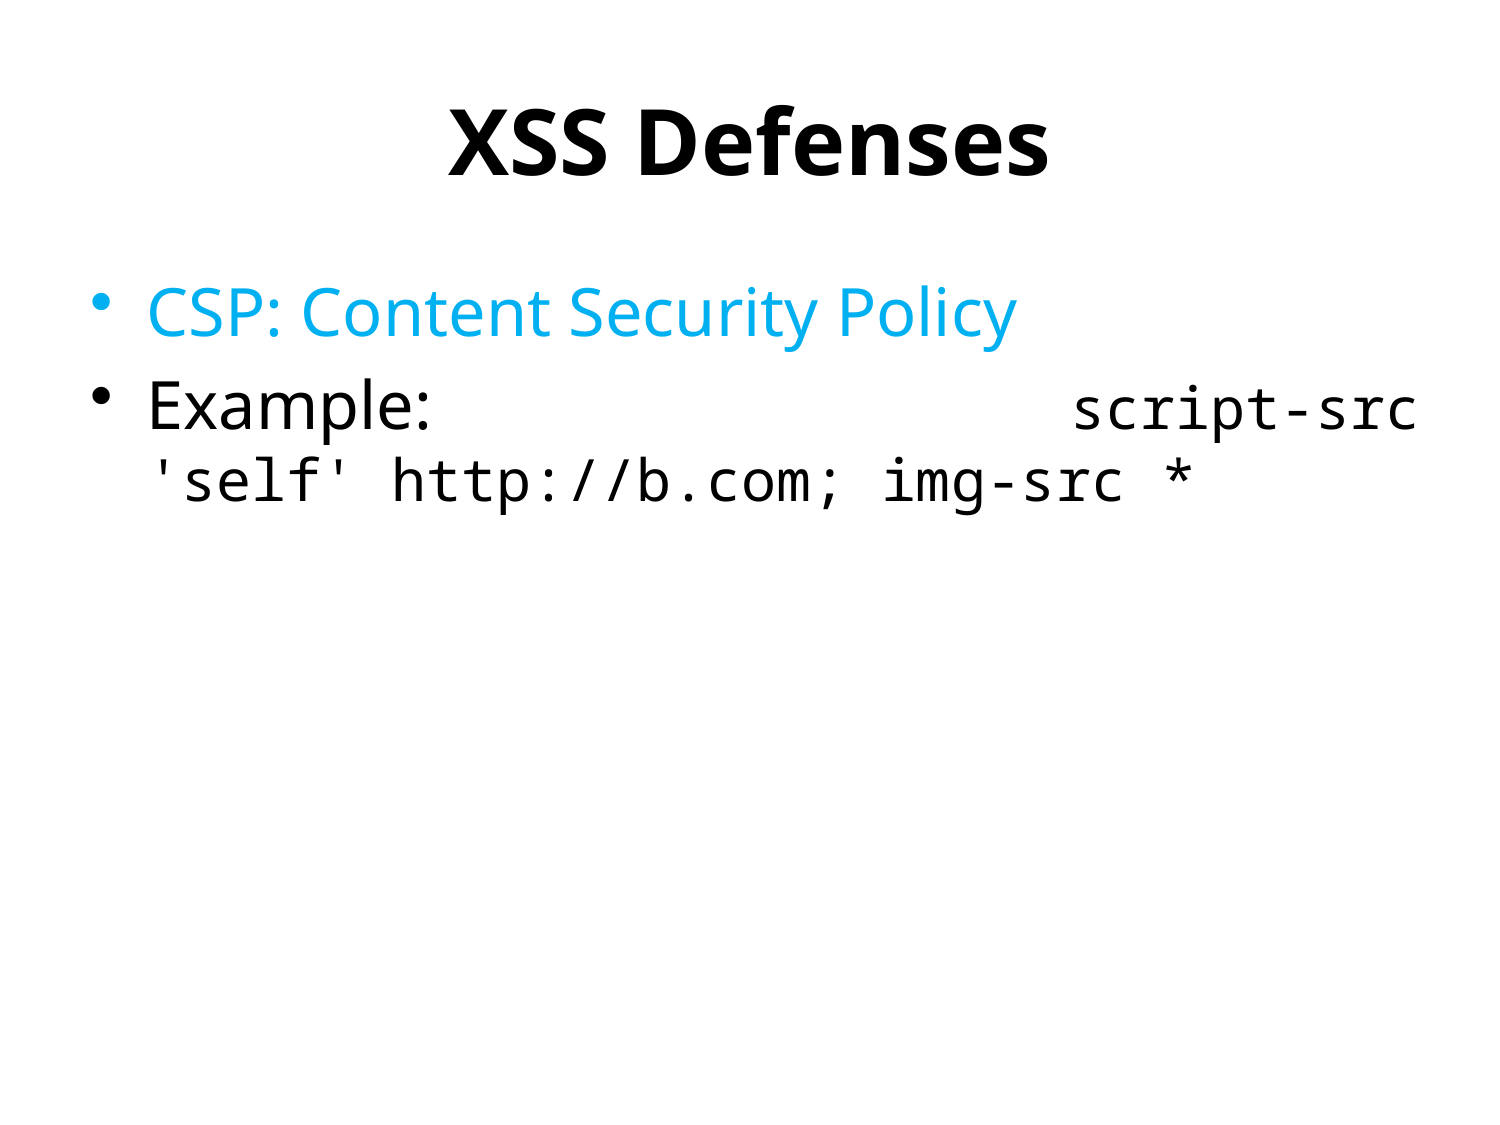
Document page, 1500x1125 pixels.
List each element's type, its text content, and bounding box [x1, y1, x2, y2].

title XSS Defenses [0, 45, 1500, 233]
list CSP: Content Security Policy Example: script-src 'self' http://b.com; img-src * [75, 262, 1500, 1125]
